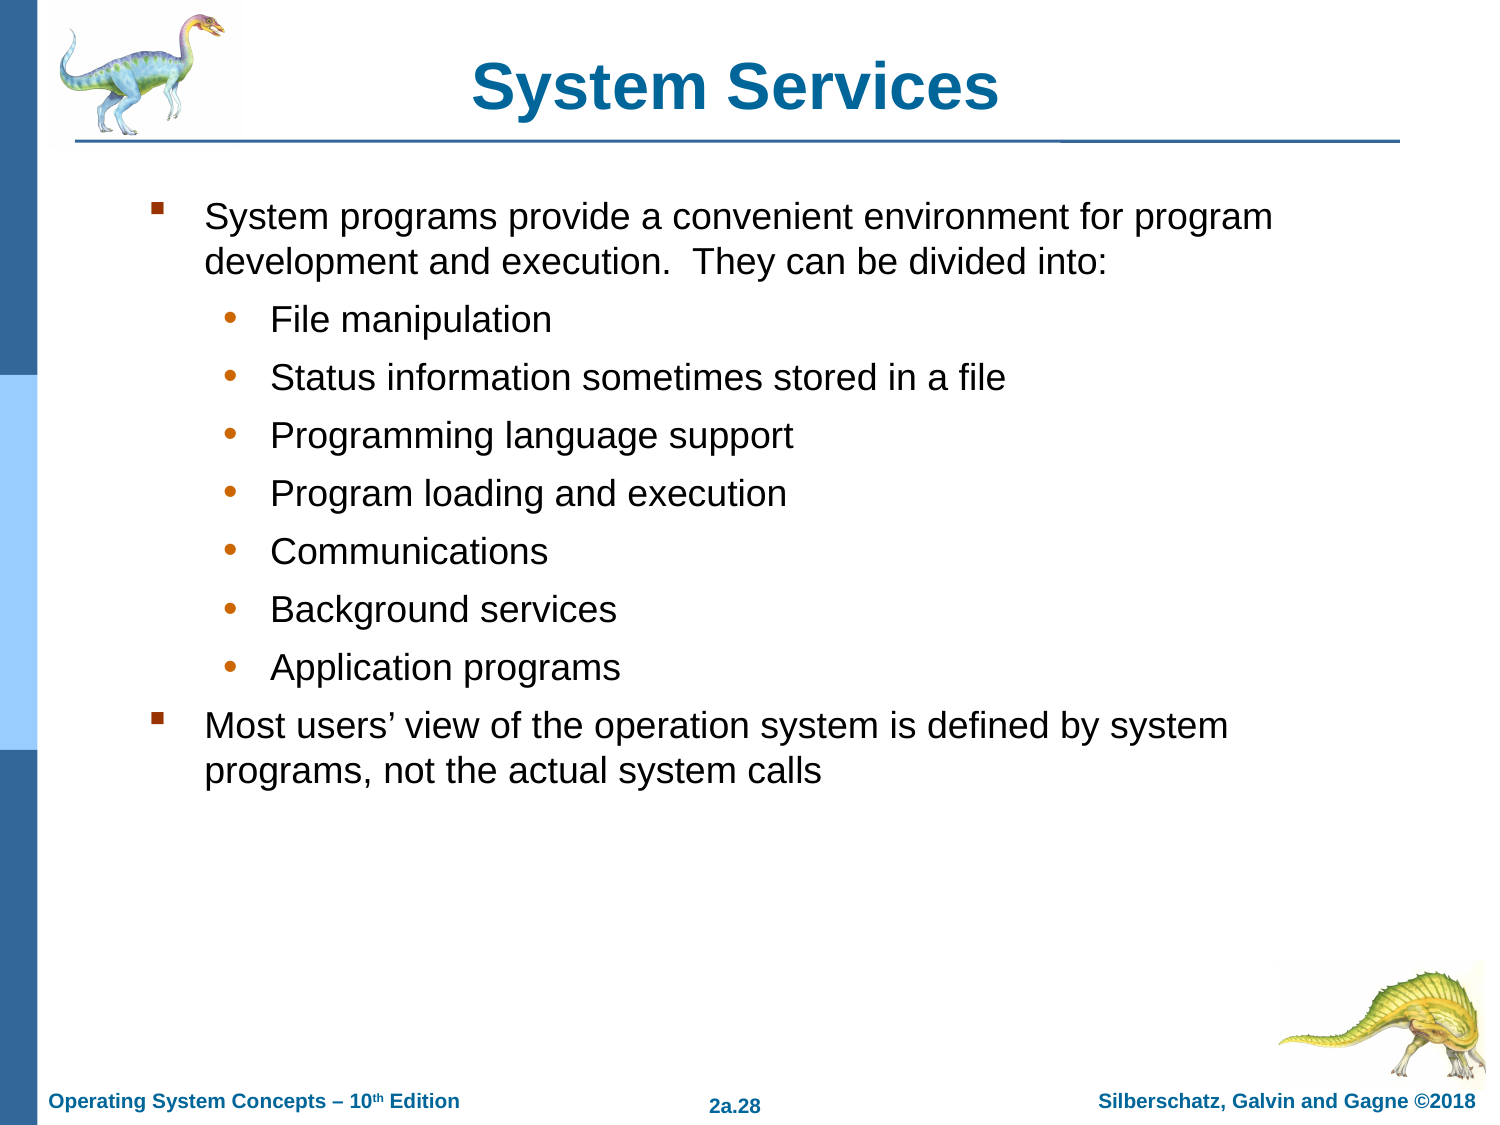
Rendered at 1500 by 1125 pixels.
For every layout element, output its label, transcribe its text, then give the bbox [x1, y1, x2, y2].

picture [46, 0, 243, 149]
list System programs provide a convenient environment for program development and execution. They can be divided into: File manipulation Status information sometimes stored in a file Programming language support Program loading and execution Communications Background services Application programs Most users’ view of the operation system is defined by system programs, not the actual system calls [133, 184, 1398, 953]
title System Services [75, 35, 1398, 131]
picture [1275, 959, 1486, 1090]
